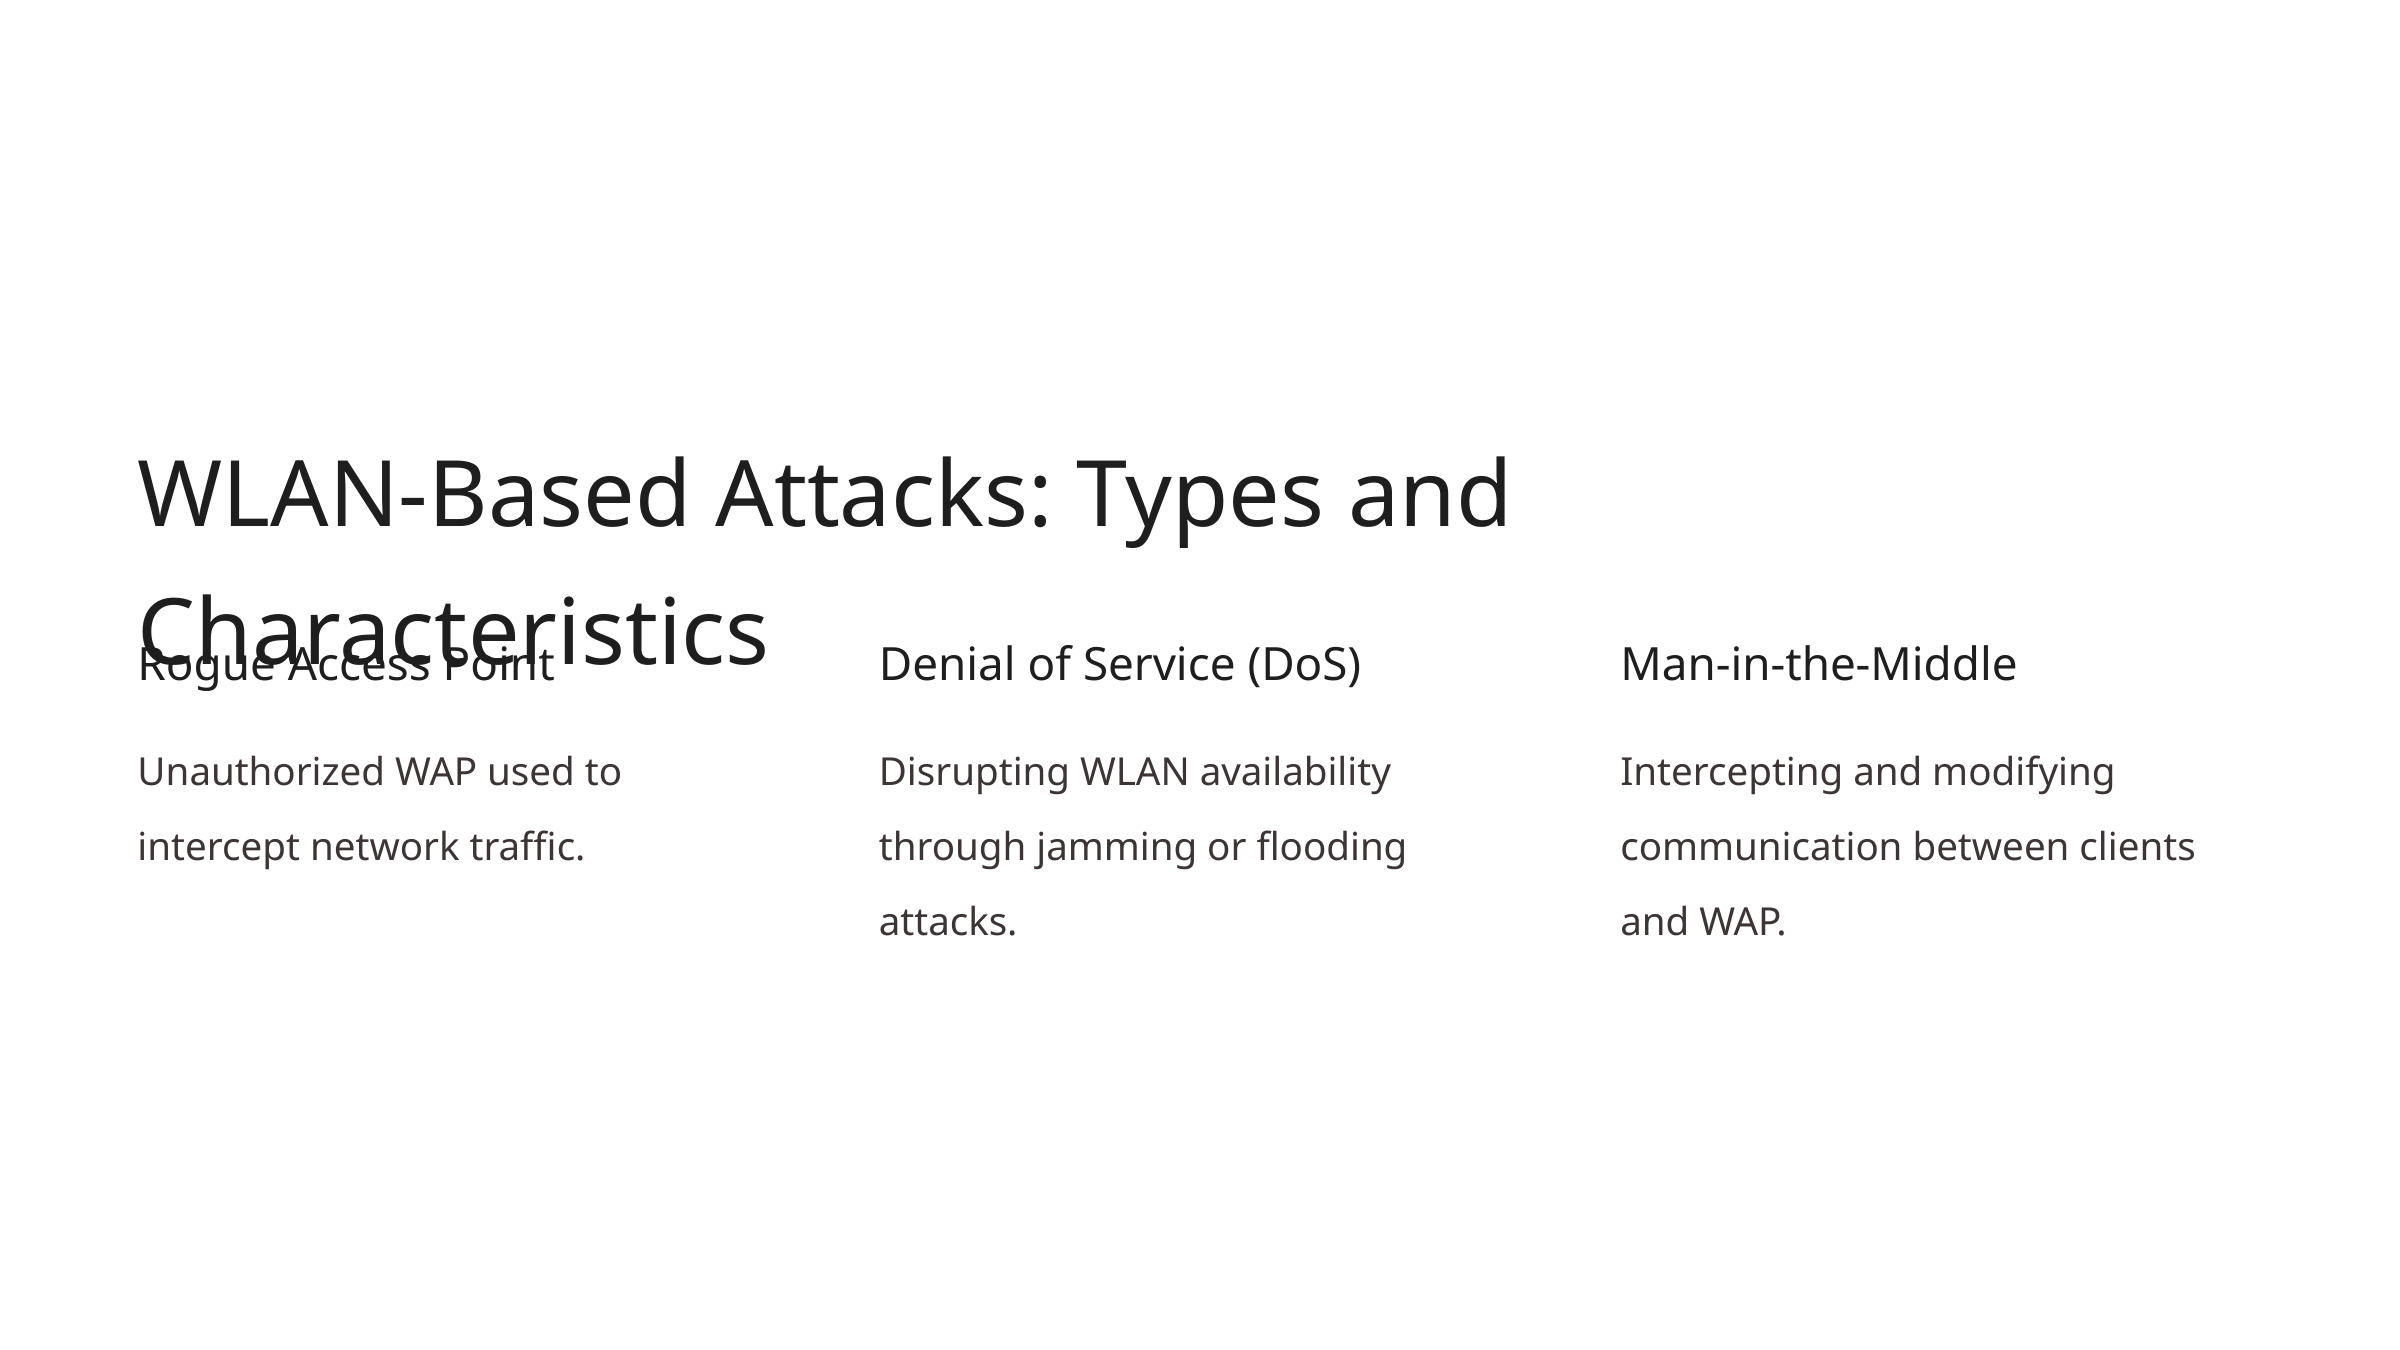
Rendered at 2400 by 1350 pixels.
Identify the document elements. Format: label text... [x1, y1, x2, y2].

text_box Disrupting WLAN availability through jamming or flooding attacks. [878, 718, 1524, 844]
text_box Rogue Access Point [137, 621, 600, 680]
text_box WLAN-Based Attacks: Types and Characteristics [137, 407, 2142, 524]
text_box Unauthorized WAP used to intercept network traffic. [137, 718, 782, 844]
text_box Man-in-the-Middle [1620, 621, 2083, 680]
text_box Denial of Service (DoS) [878, 621, 1364, 680]
text_box Intercepting and modifying communication between clients and WAP. [1620, 718, 2265, 907]
